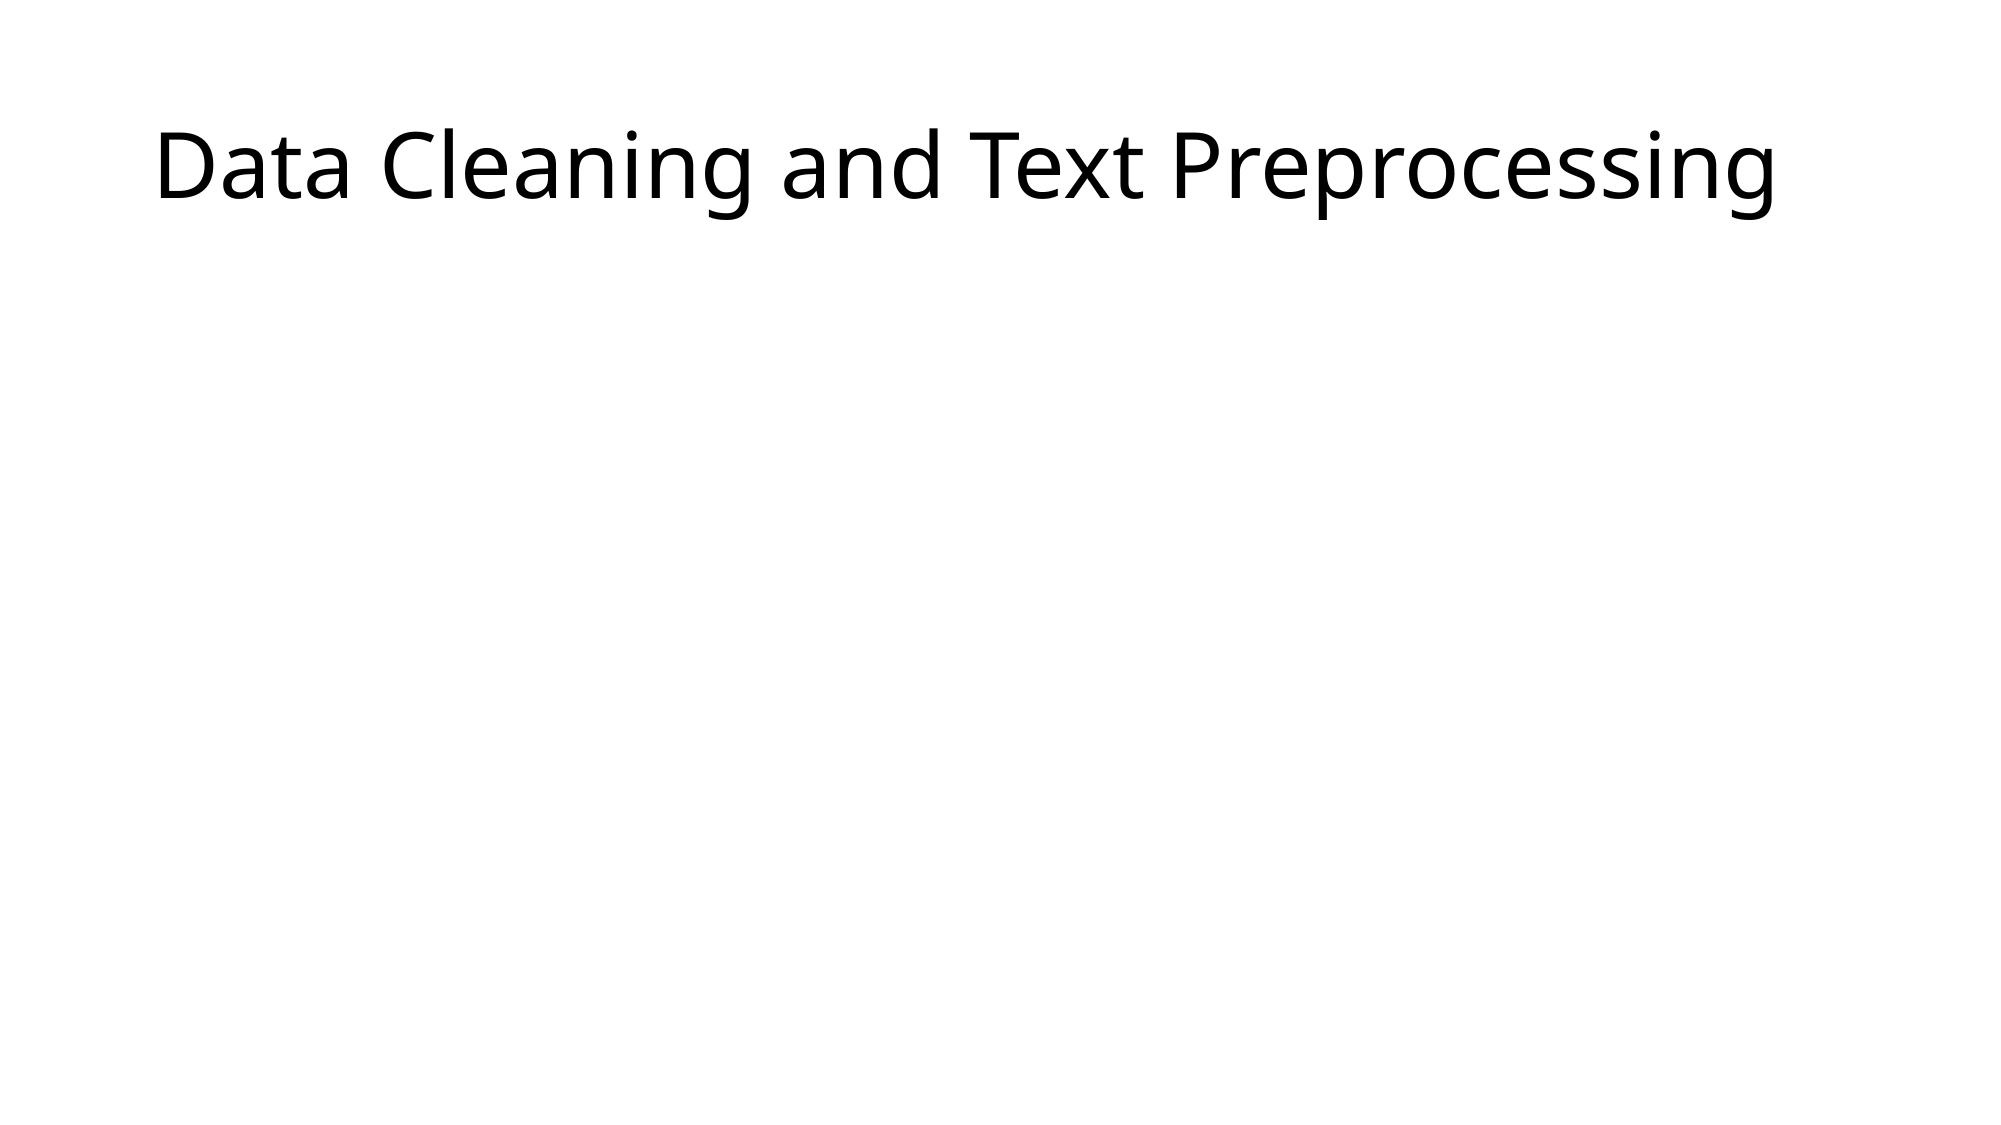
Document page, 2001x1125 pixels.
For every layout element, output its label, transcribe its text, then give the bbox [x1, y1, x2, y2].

title Data Cleaning and Text Preprocessing [137, 59, 1863, 278]
